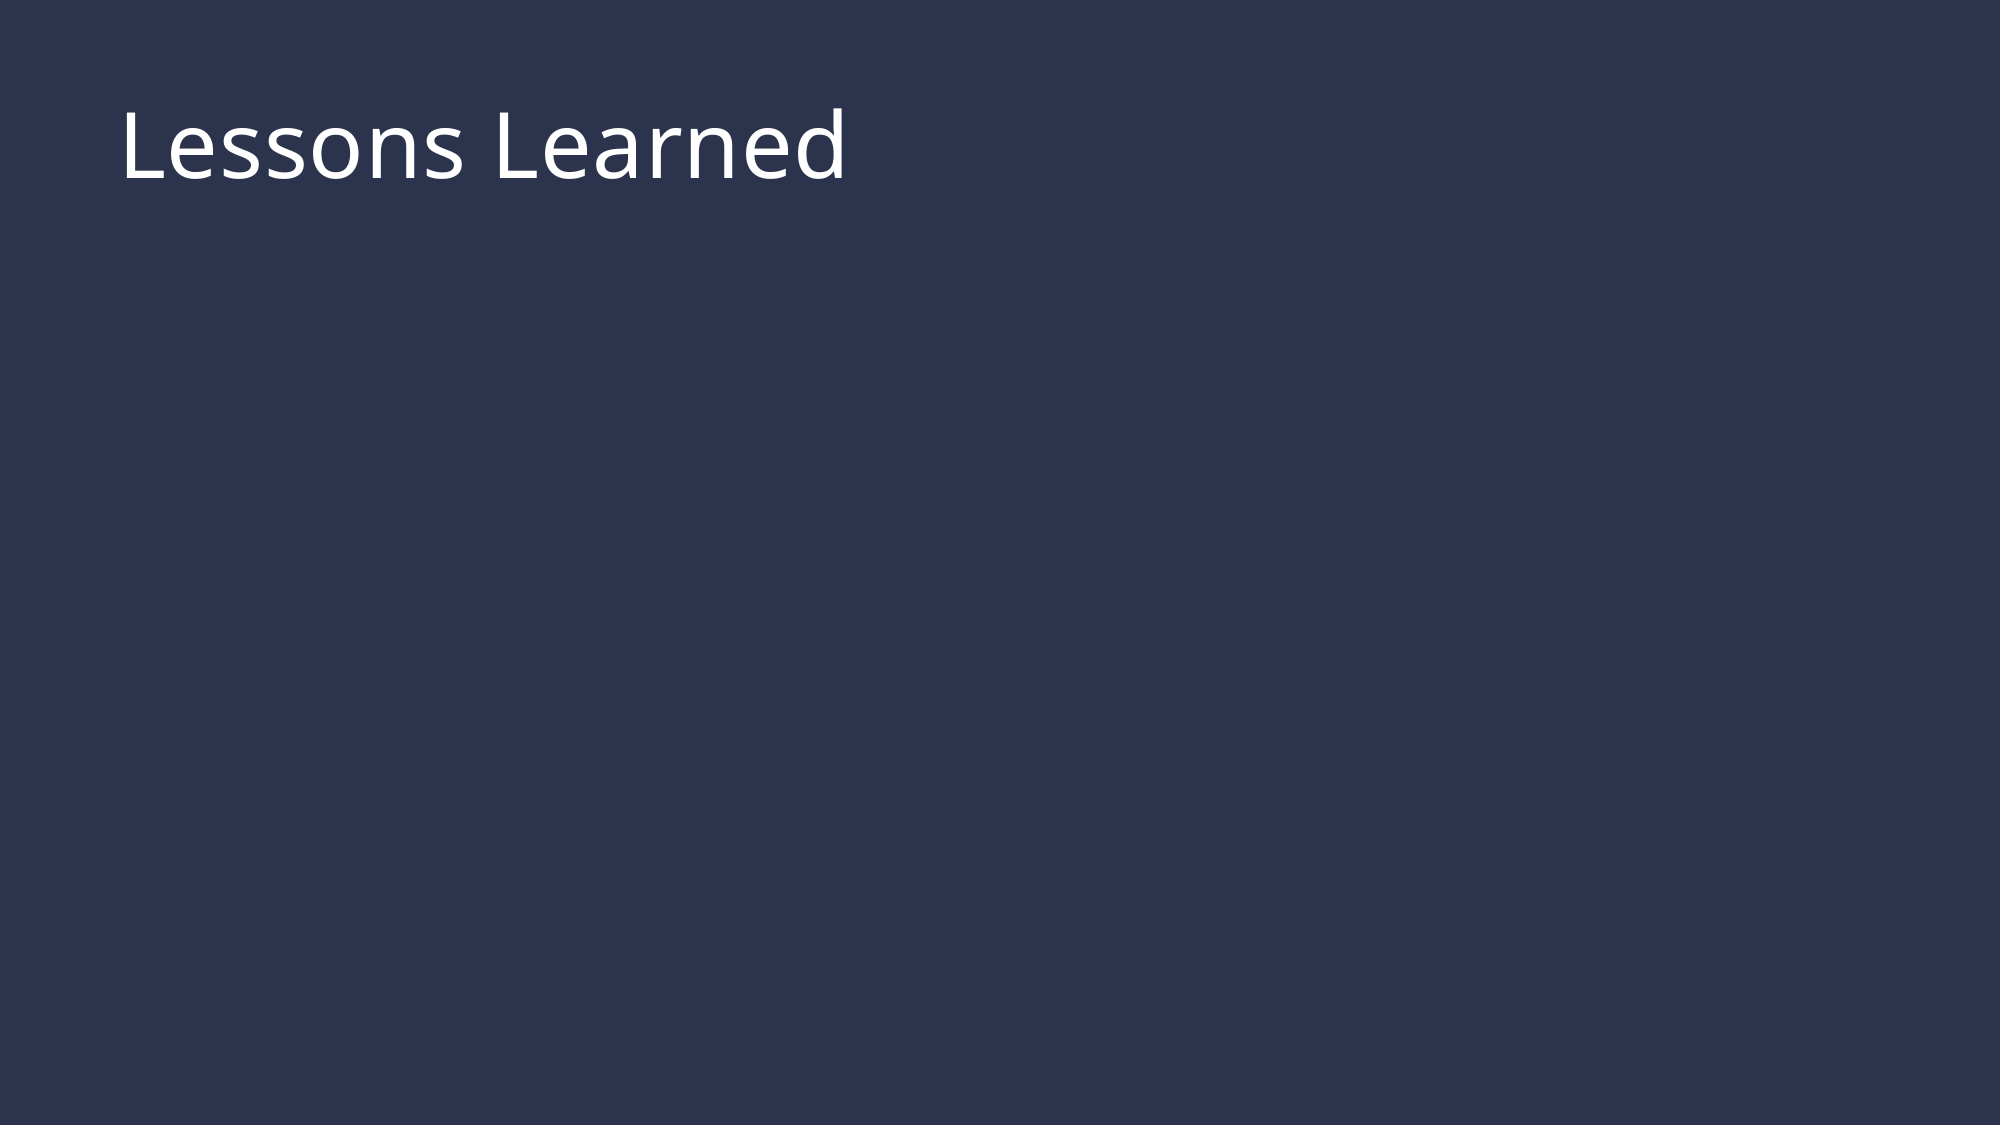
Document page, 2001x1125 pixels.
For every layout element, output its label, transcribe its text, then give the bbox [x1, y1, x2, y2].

title Lessons Learned [118, 101, 1878, 344]
